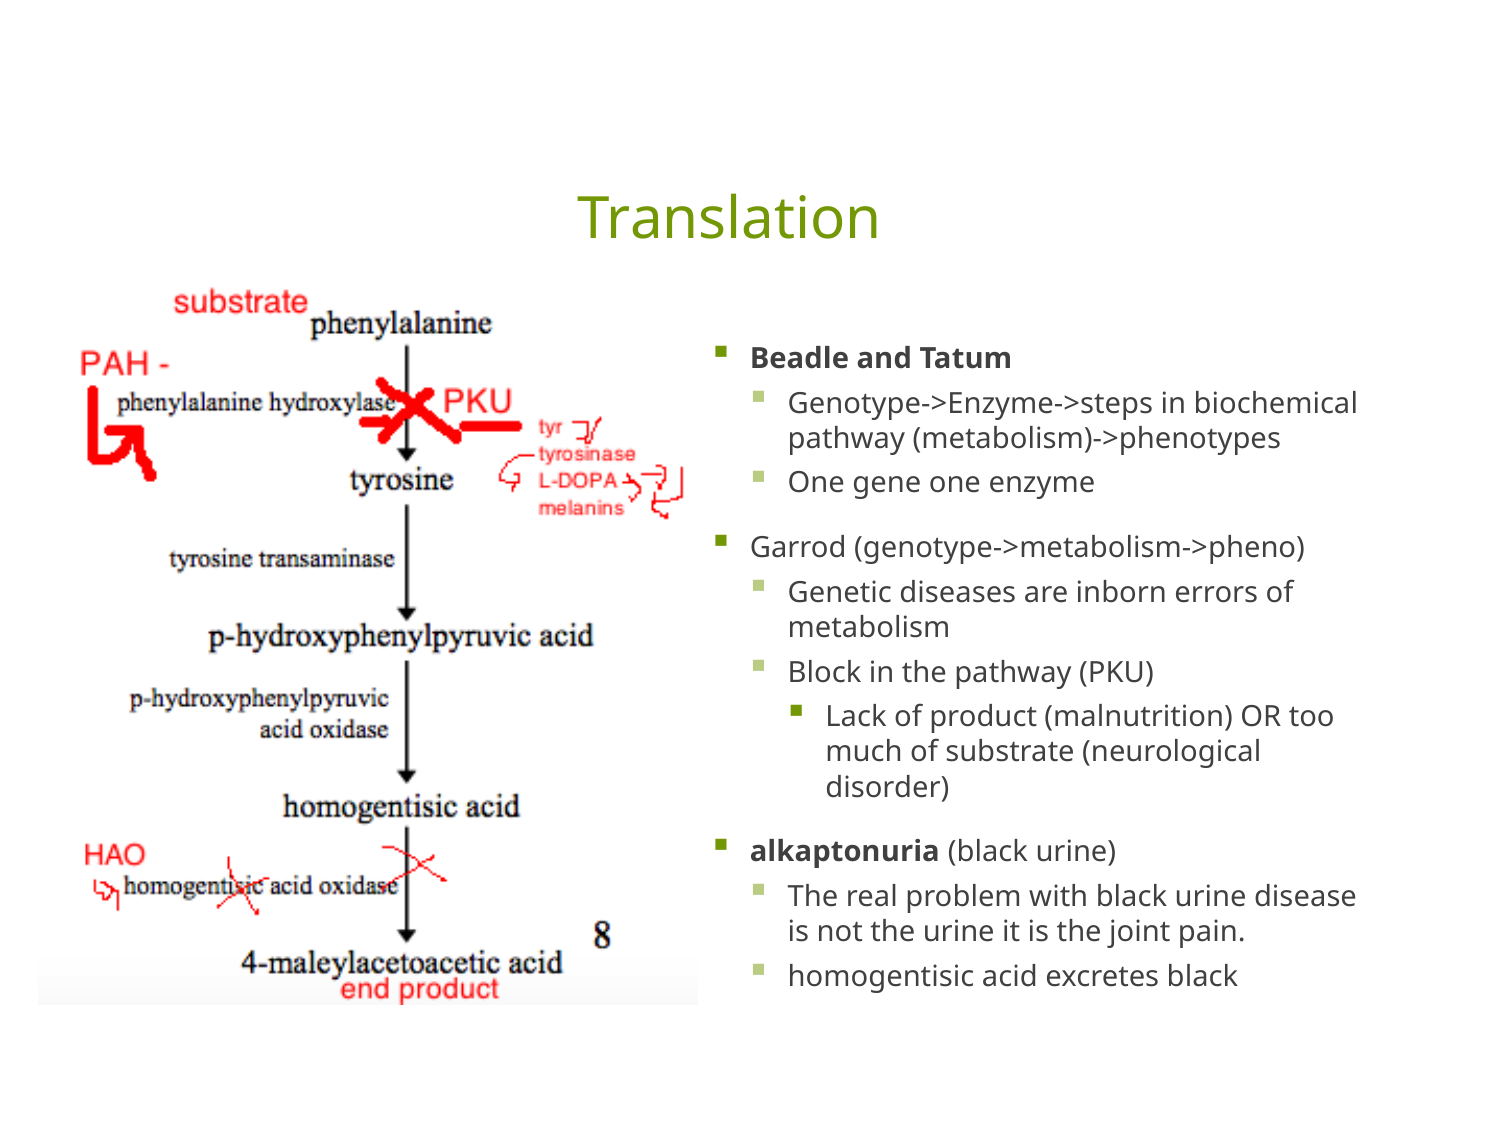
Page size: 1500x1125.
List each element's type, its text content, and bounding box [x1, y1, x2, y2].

title Translation [562, 112, 1375, 258]
picture [38, 283, 698, 1006]
list Beadle and Tatum Genotype->Enzyme->steps in biochemical pathway (metabolism)->phenotypes One gene one enzyme Garrod (genotype->metabolism->pheno) Genetic diseases are inborn errors of metabolism Block in the pathway (PKU) Lack of product (malnutrition) OR too much of substrate (neurological disorder) alkaptonuria (black urine) The real problem with black urine disease is not the urine it is the joint pain. homogentisic acid excretes black [698, 331, 1374, 1005]
